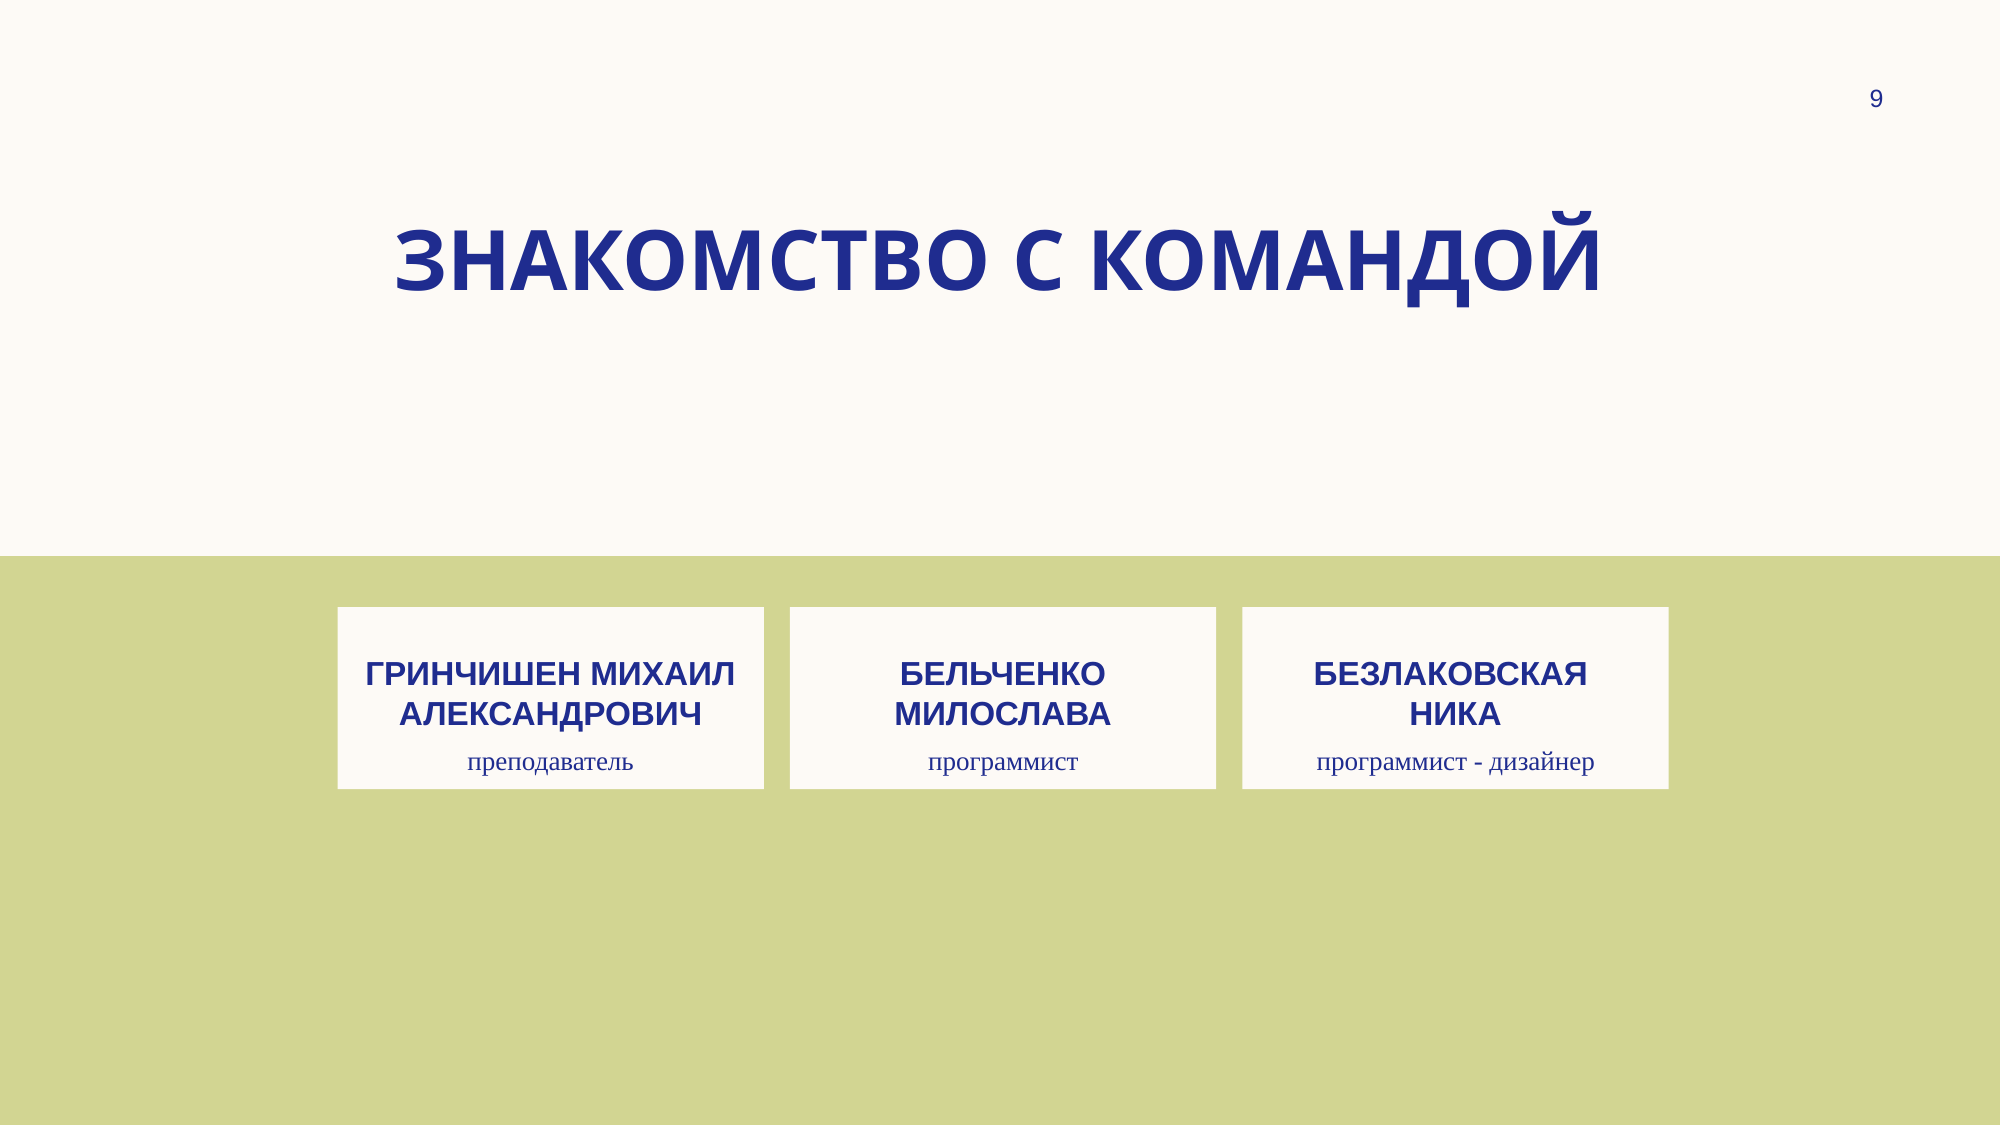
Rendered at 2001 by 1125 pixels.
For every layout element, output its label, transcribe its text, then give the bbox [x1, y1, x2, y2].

list Безлаковская ника [1242, 607, 1669, 729]
list Гринчишен Михаил Александрович [337, 607, 764, 790]
list преподаватель [363, 729, 738, 790]
list программист [815, 729, 1191, 790]
slide_number 9 [1795, 75, 1958, 120]
list программист - дизайнер [1242, 729, 1669, 790]
title ЗНАКОМСТВО С КОМАНДОЙ [124, 199, 1875, 326]
list Бельченко Милослава [789, 607, 1217, 790]
